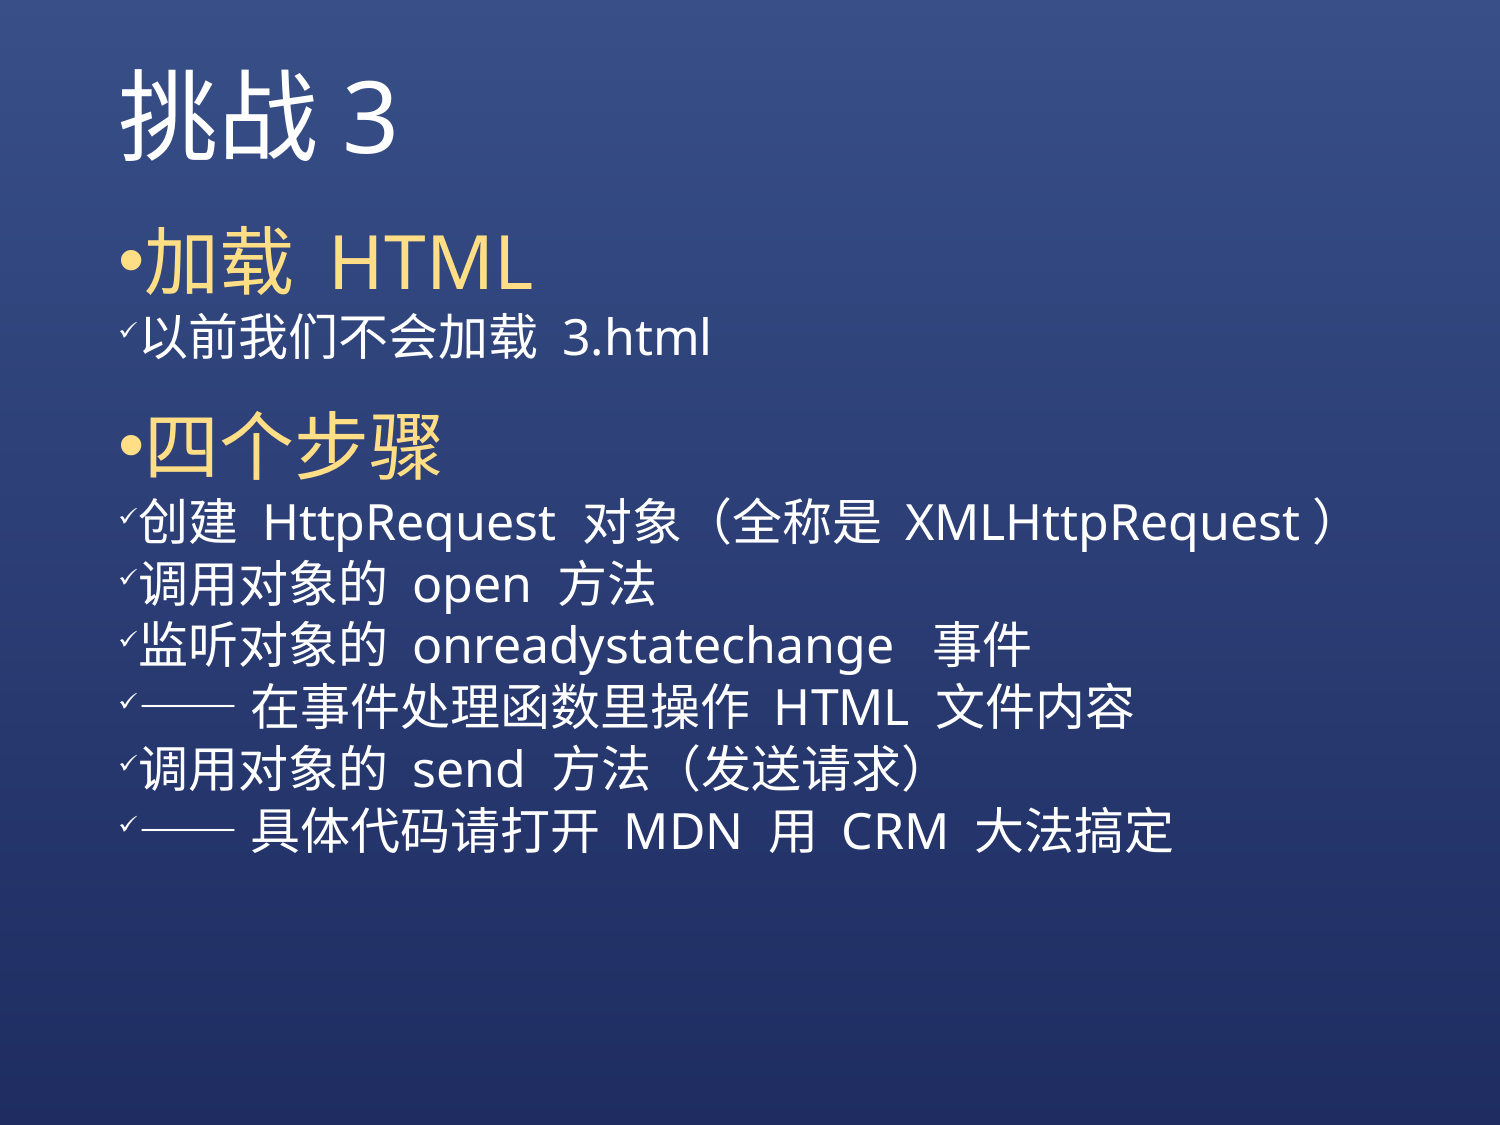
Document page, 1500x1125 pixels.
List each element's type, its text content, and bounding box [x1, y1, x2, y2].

list 加载 HTML 以前我们不会加载 3.html 四个步骤 创建 HttpRequest 对象（全称是 XMLHttpRequest） 调用对象的 open 方法 监听对象的 onreadystatechange 事件 ——在事件处理函数里操作 HTML 文件内容 调用对象的 send 方法（发送请求） ——具体代码请打开 MDN 用 CRM 大法搞定 [103, 206, 1397, 1090]
title 挑战3 [103, 59, 1397, 184]
